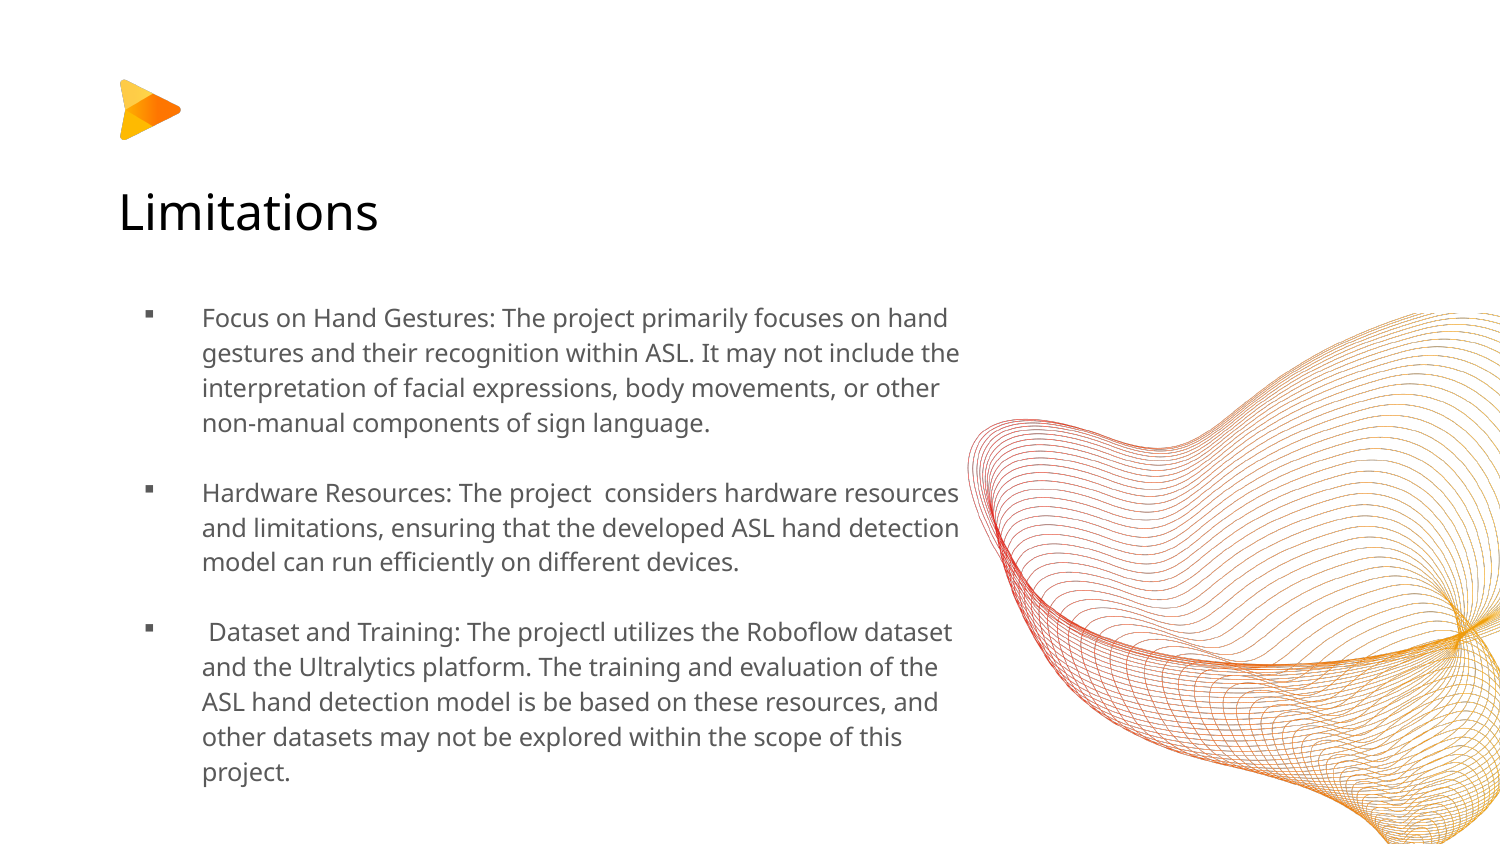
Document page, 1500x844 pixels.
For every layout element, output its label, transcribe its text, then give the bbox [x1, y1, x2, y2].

title Limitations [103, 151, 932, 271]
picture [119, 78, 181, 140]
subtitle Focus on Hand Gestures: The project primarily focuses on hand gestures and their recognition within ASL. It may not include the interpretation of facial expressions, body movements, or other non-manual components of sign language. Hardware Resources: The project considers hardware resources and limitations, ensuring that the developed ASL hand detection model can run efficiently on different devices. Dataset and Training: The projectl utilizes the Roboflow dataset and the Ultralytics platform. The training and evaluation of the ASL hand detection model is be based on these resources, and other datasets may not be explored within the scope of this project. [105, 282, 1003, 809]
picture [967, 313, 1500, 844]
